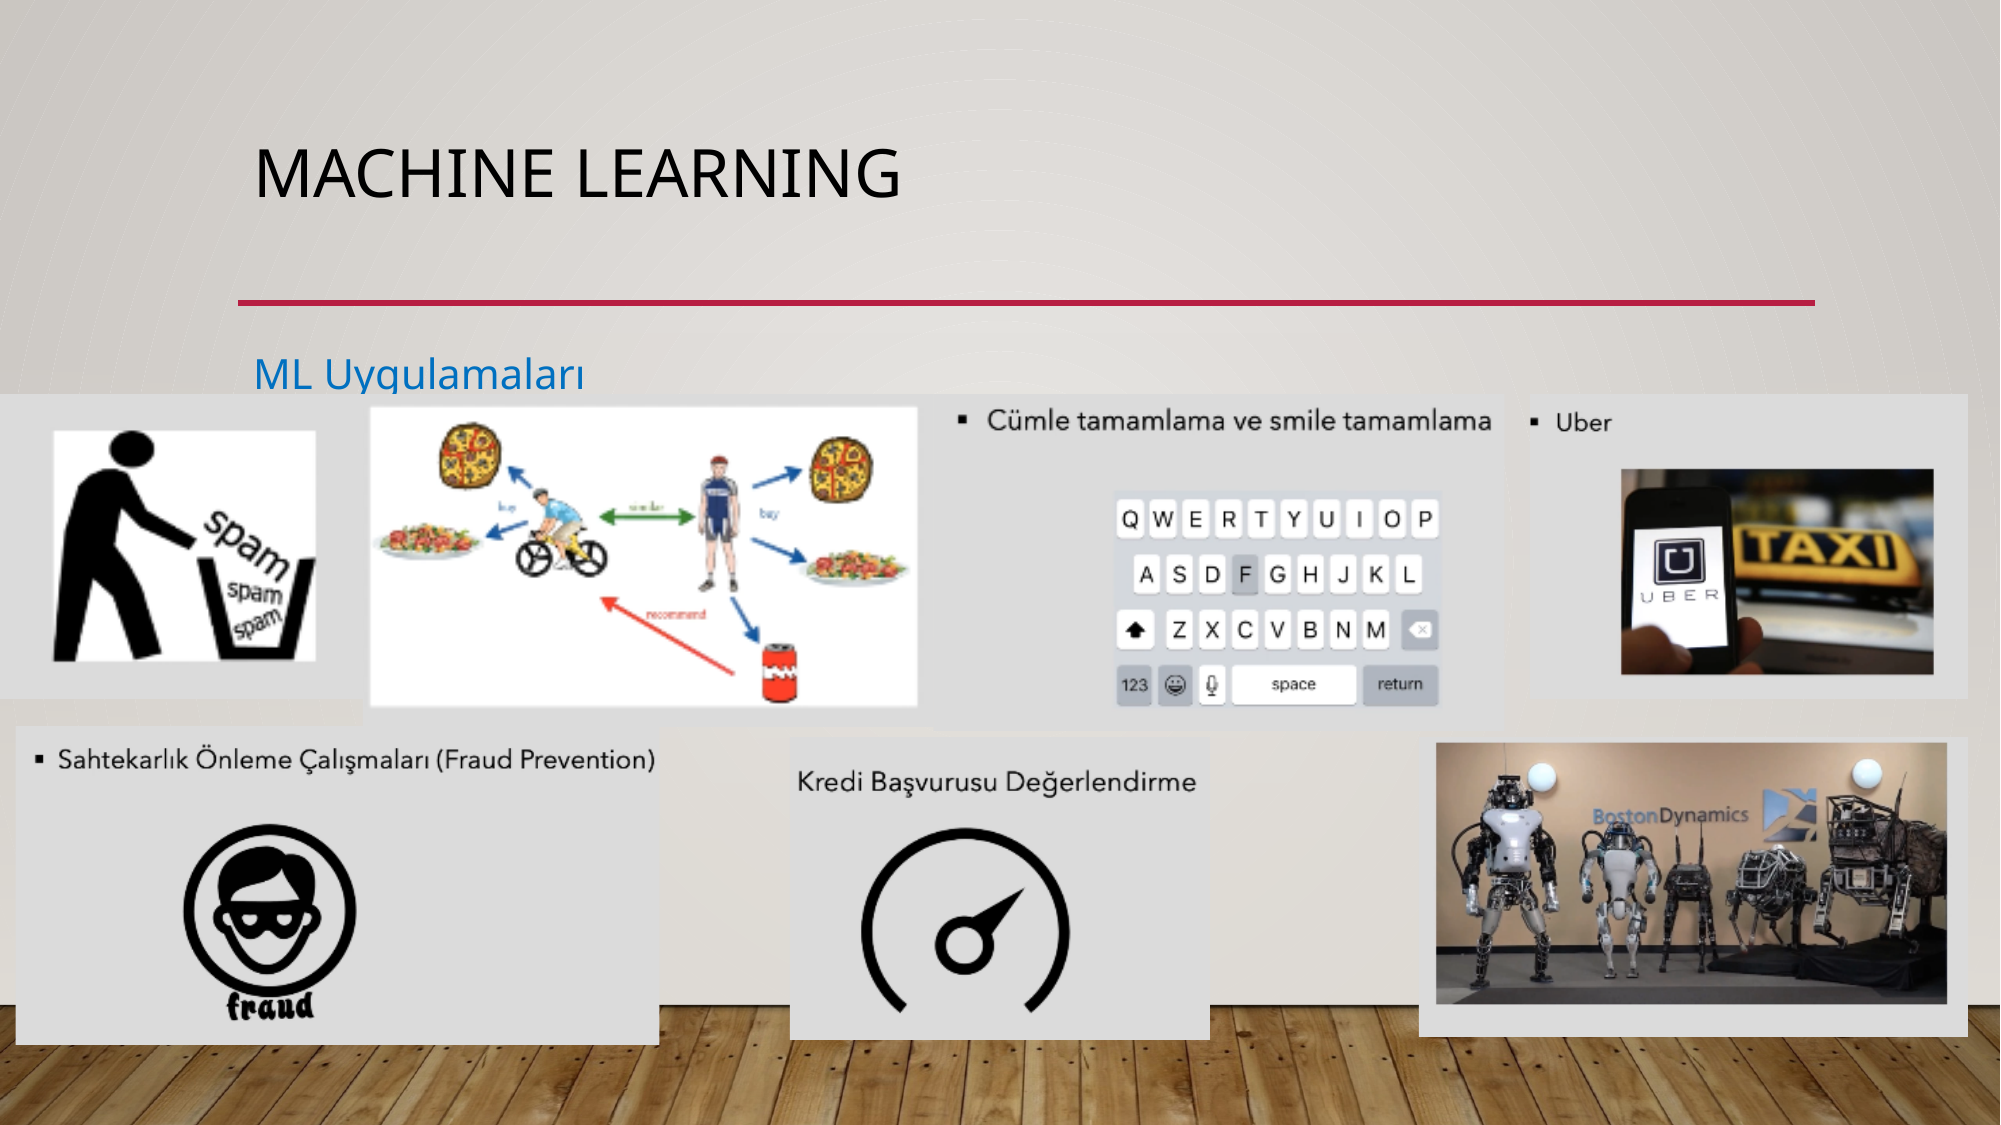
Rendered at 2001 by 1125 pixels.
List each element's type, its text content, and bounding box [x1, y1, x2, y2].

picture [0, 394, 2000, 1125]
list ML Uygulamaları [238, 330, 1814, 434]
picture [1529, 394, 1969, 700]
title Machine learning [238, 131, 1814, 305]
